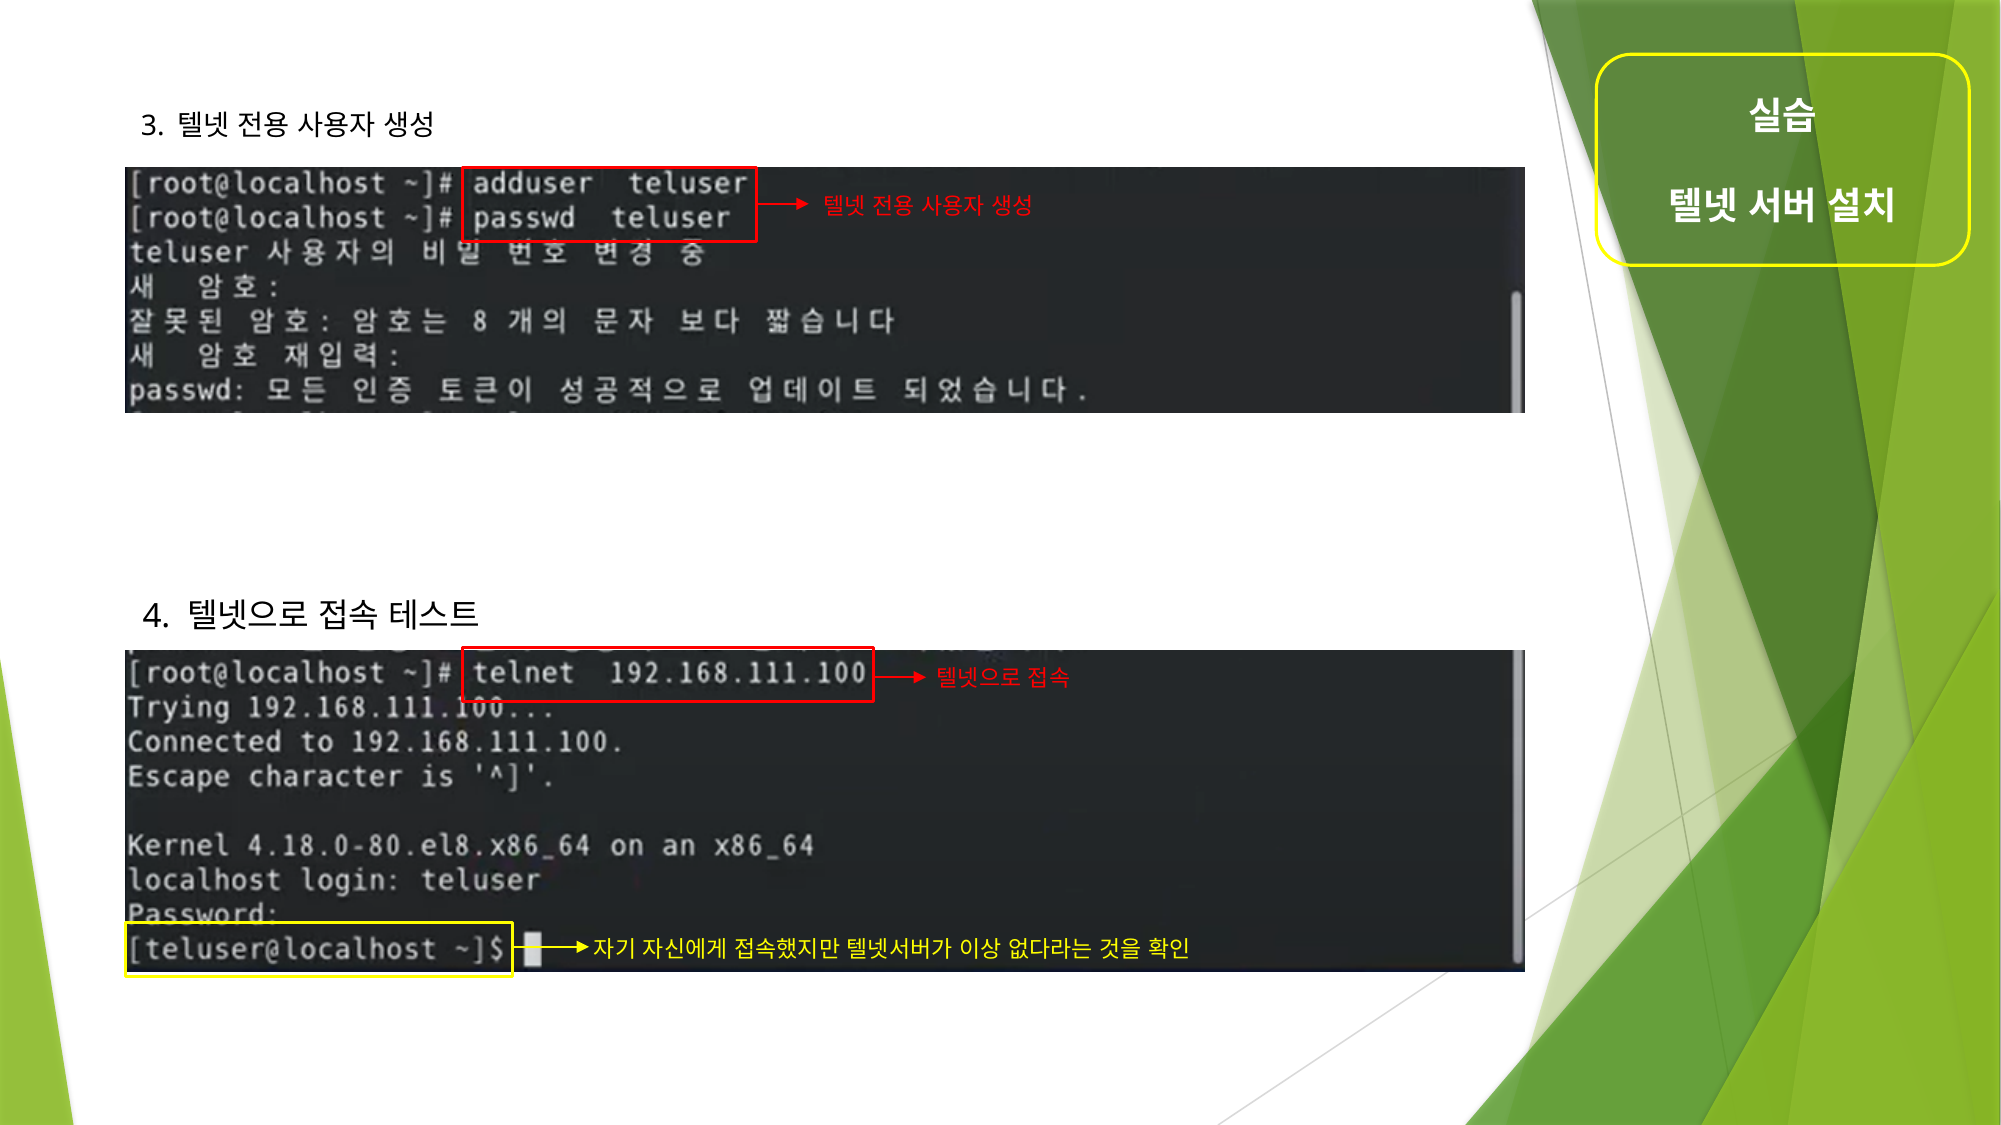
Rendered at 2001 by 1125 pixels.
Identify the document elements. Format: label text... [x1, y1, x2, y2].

text_box 실습 텔넷 서버 설치 [1594, 52, 1971, 267]
picture [125, 167, 1525, 414]
picture [125, 650, 1525, 972]
text_box 4. 텔넷으로 접속 테스트 [127, 582, 501, 649]
text_box 3. 텔넷 전용 사용자 생성 [125, 92, 499, 160]
